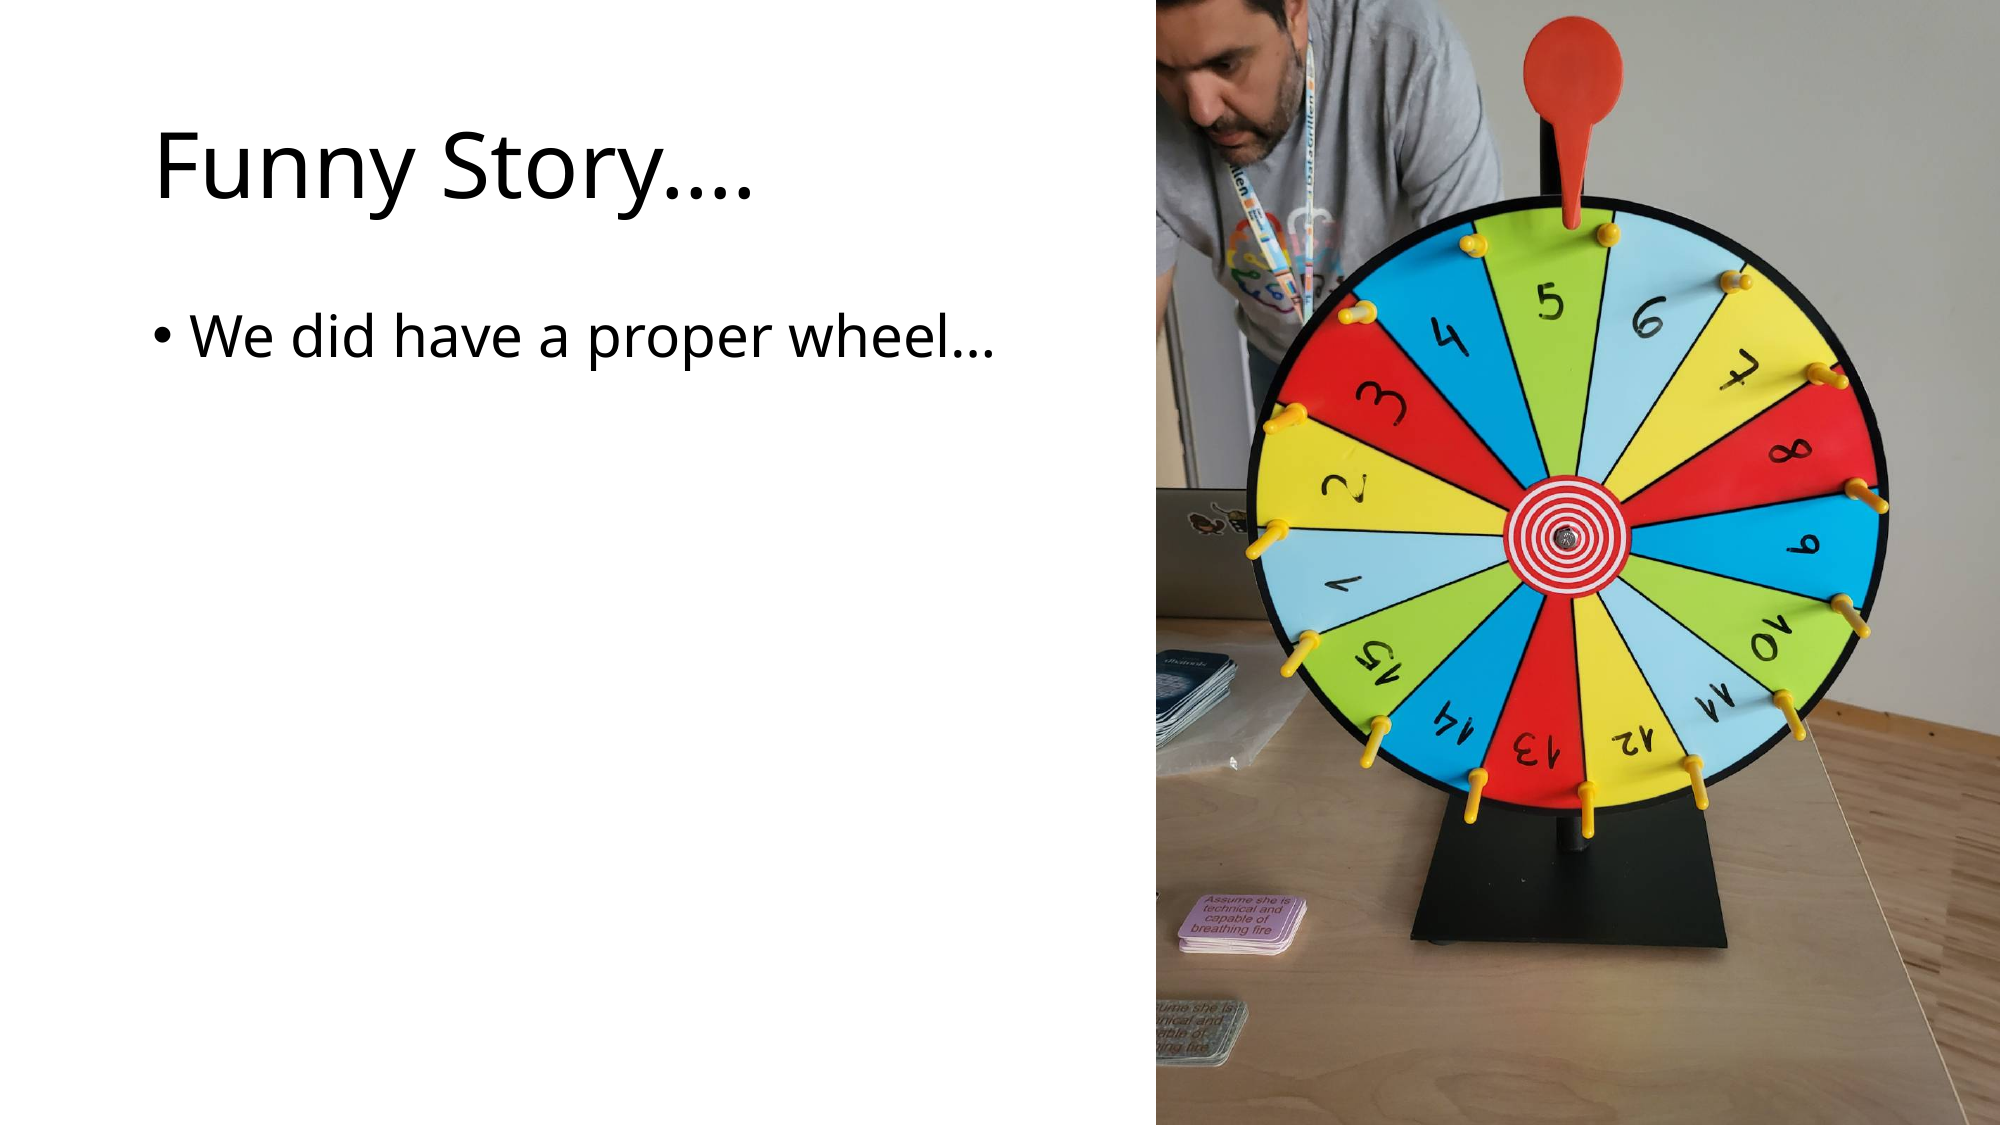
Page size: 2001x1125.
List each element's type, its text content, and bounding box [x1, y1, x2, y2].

list We did have a proper wheel… [137, 299, 1155, 1014]
title Funny Story…. [137, 59, 1155, 278]
picture [1155, 0, 2000, 1125]
